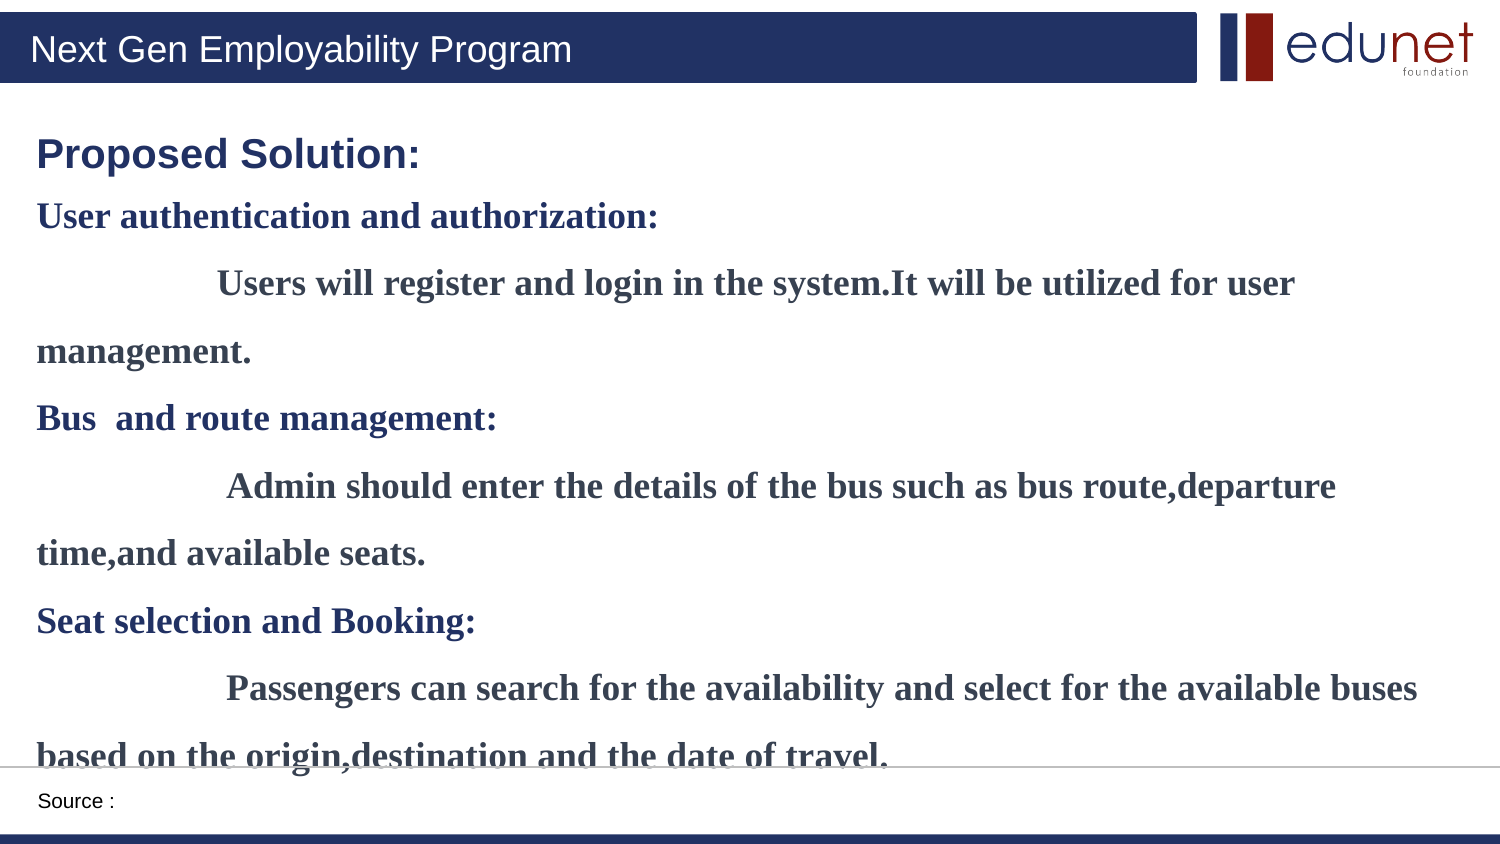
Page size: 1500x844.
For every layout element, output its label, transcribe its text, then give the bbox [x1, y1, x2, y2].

text_box Source : [22, 776, 139, 826]
picture [1279, 14, 1482, 83]
title Proposed Solution: [21, 111, 1500, 181]
text_box User authentication and authorization: Users will register and login in the system.It will be utilized for user management. Bus and route management: Admin should enter the details of the bus such as bus route,departure time,and available seats. Seat selection and Booking: Passengers can search for the availability and select for the available buses based on the origin,destination and the date of travel. [21, 160, 1445, 766]
text_box User authentication and authorization: Users will register and login in the system.It will be utilized for user management. Bus and route management: Admin should enter the details of the bus such as bus route,departure time,and available seats. Seat selection and Booking: Passengers can search for the availability and select for the available buses based on the origin,destination and the date of travel. [21, 776, 1445, 844]
